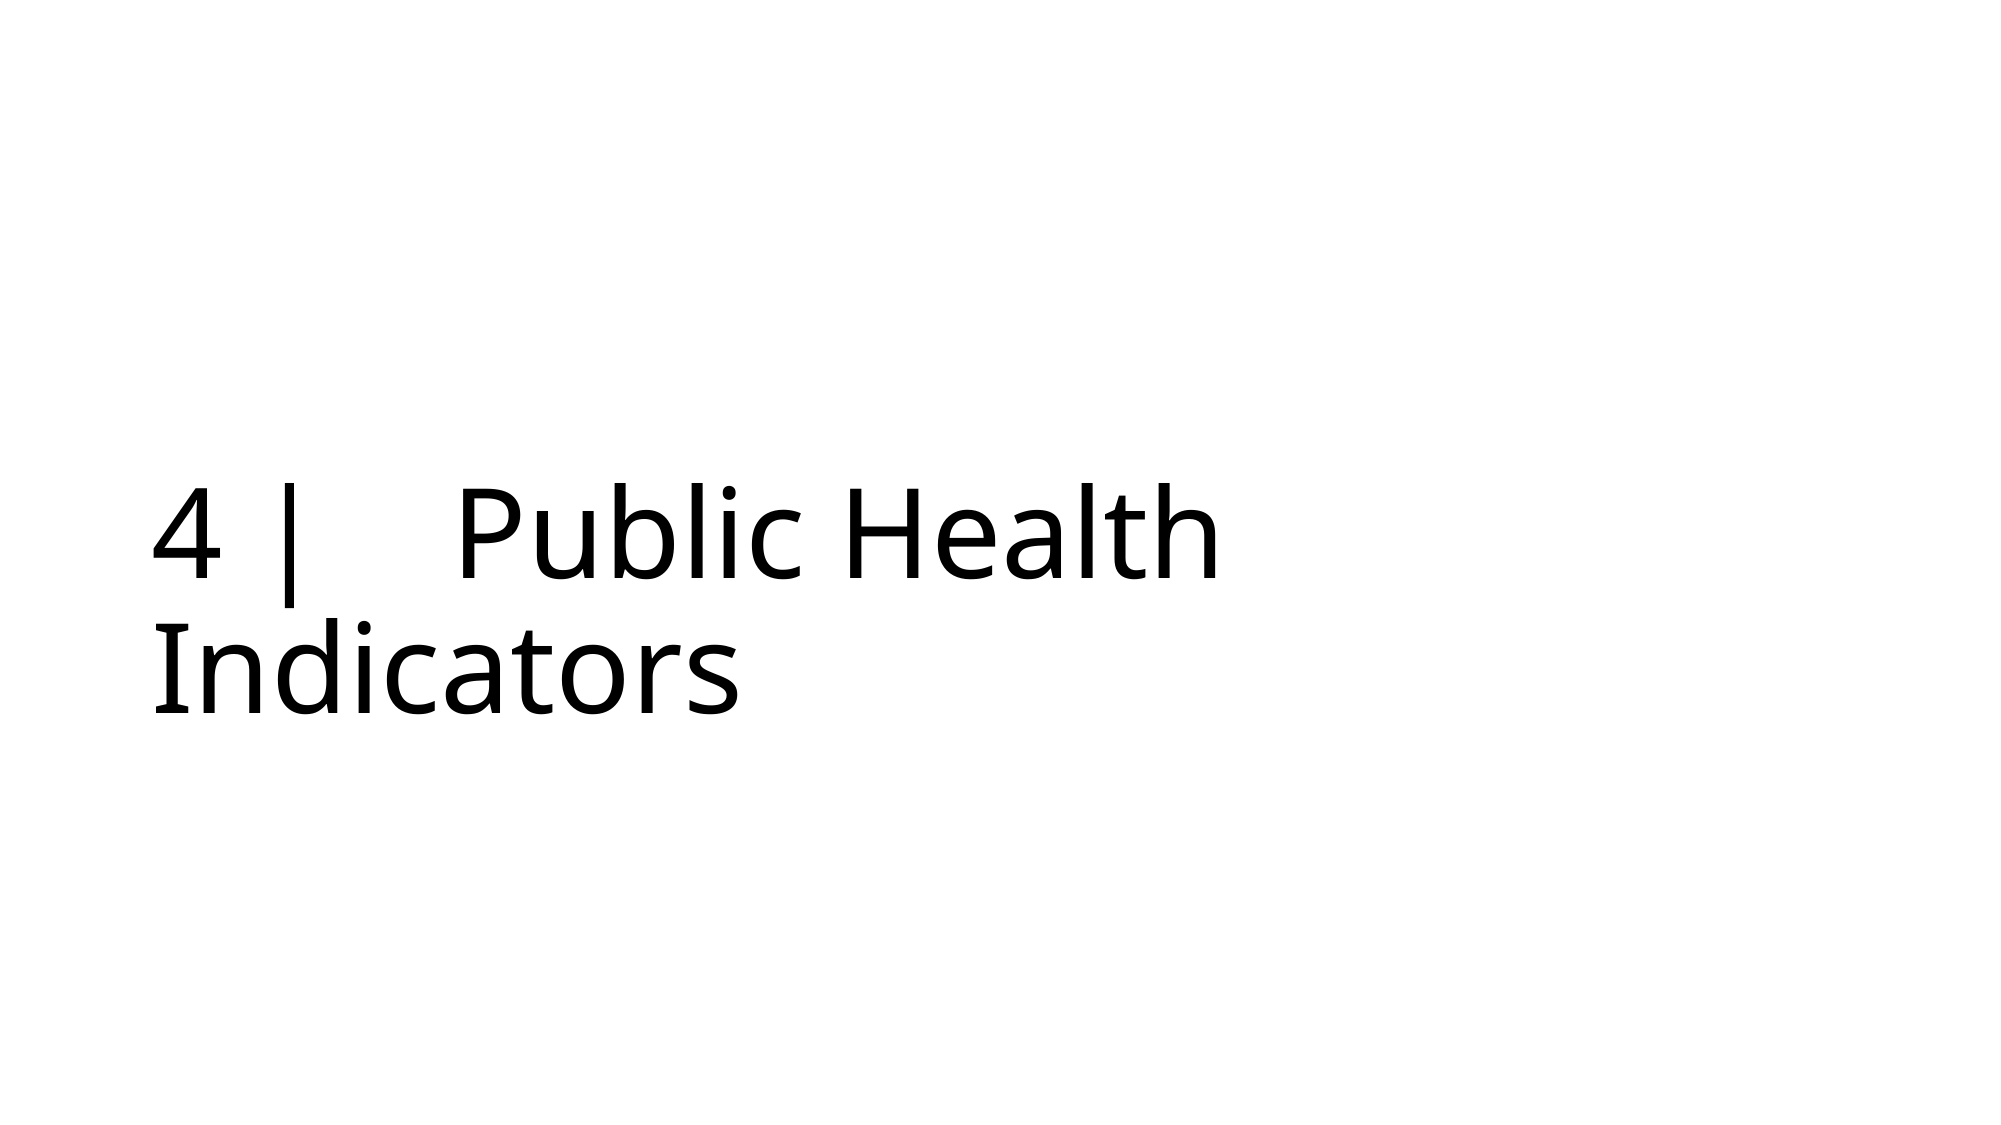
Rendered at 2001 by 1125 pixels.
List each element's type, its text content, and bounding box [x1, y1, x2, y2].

title 4 | Public Health Indicators [136, 280, 1862, 749]
